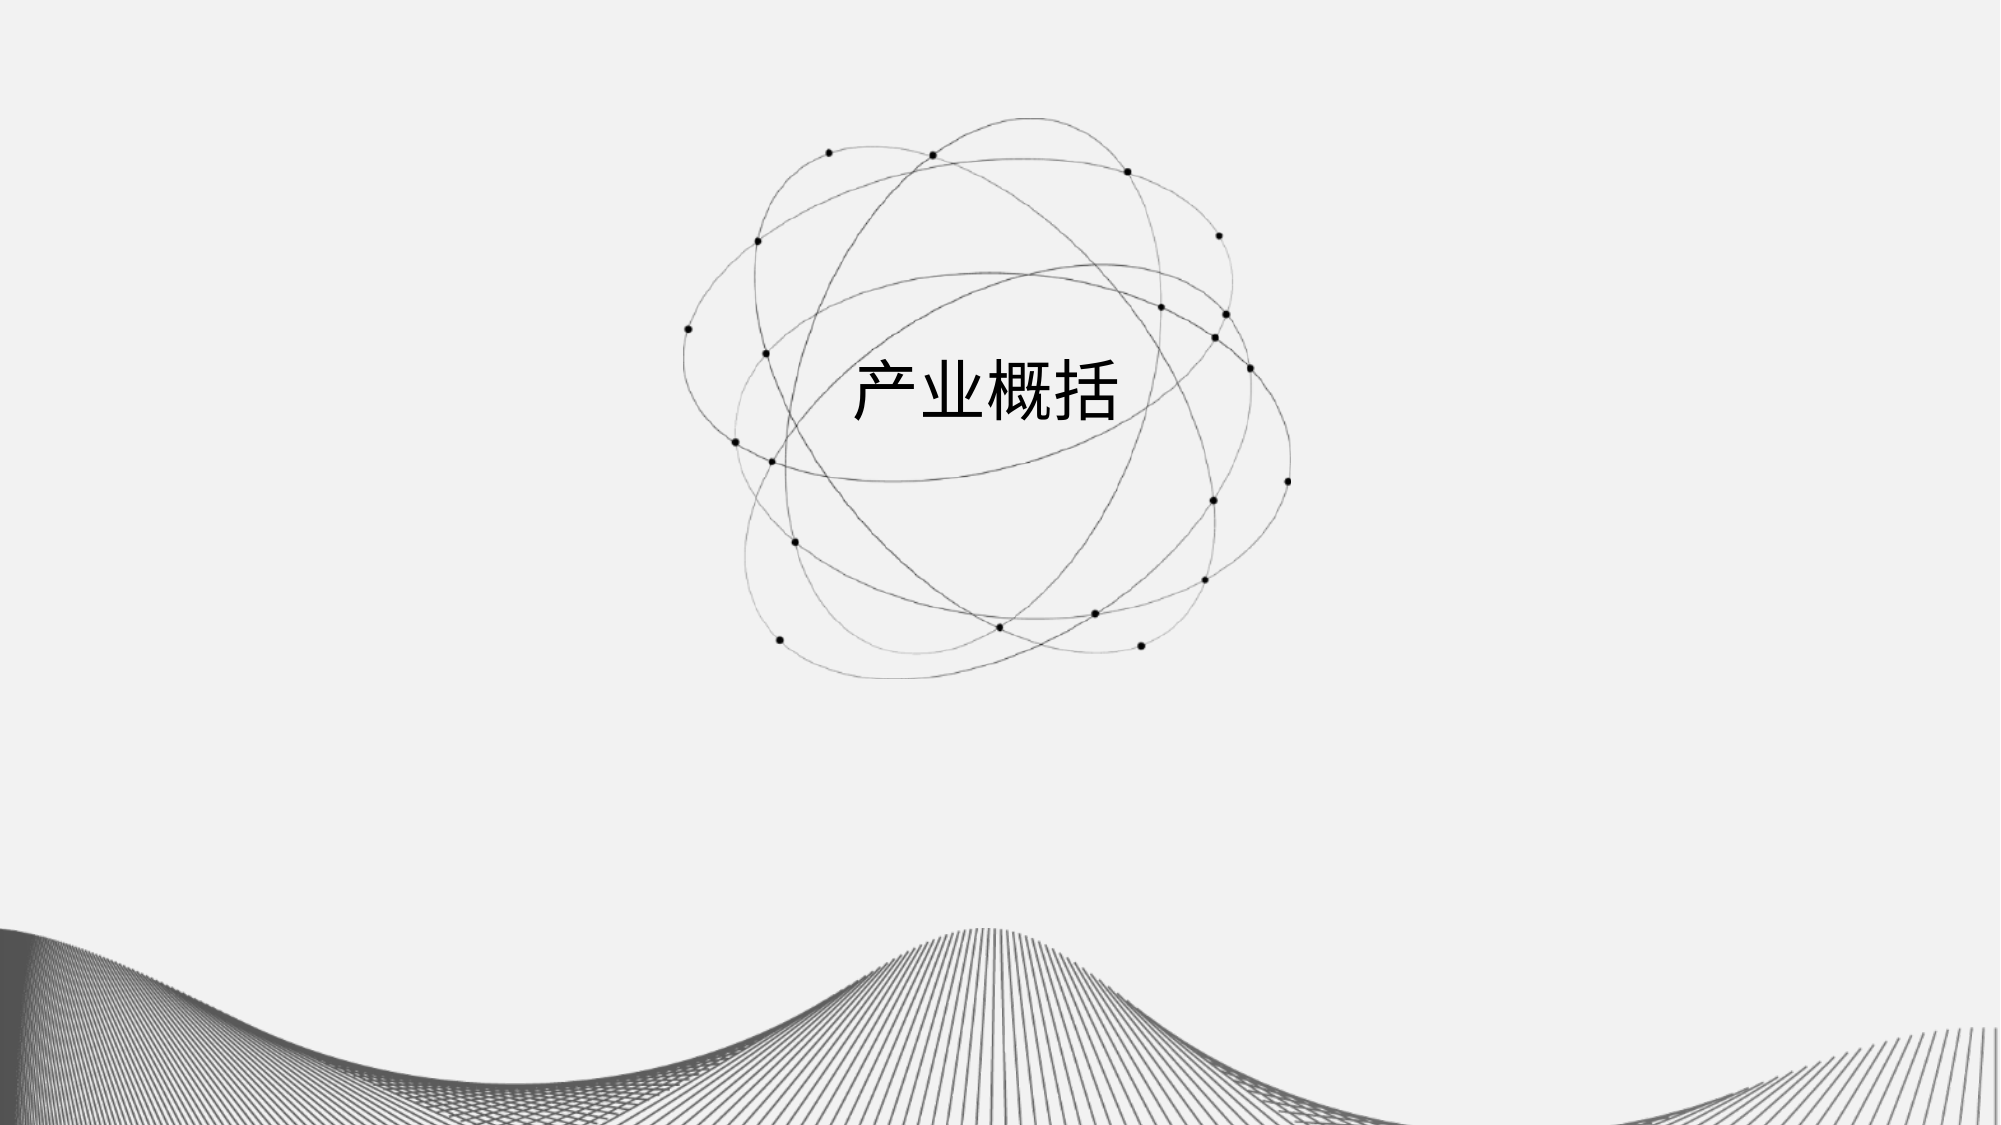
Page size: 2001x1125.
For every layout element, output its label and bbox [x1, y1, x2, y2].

picture [0, 928, 2000, 1125]
picture [683, 118, 1291, 679]
